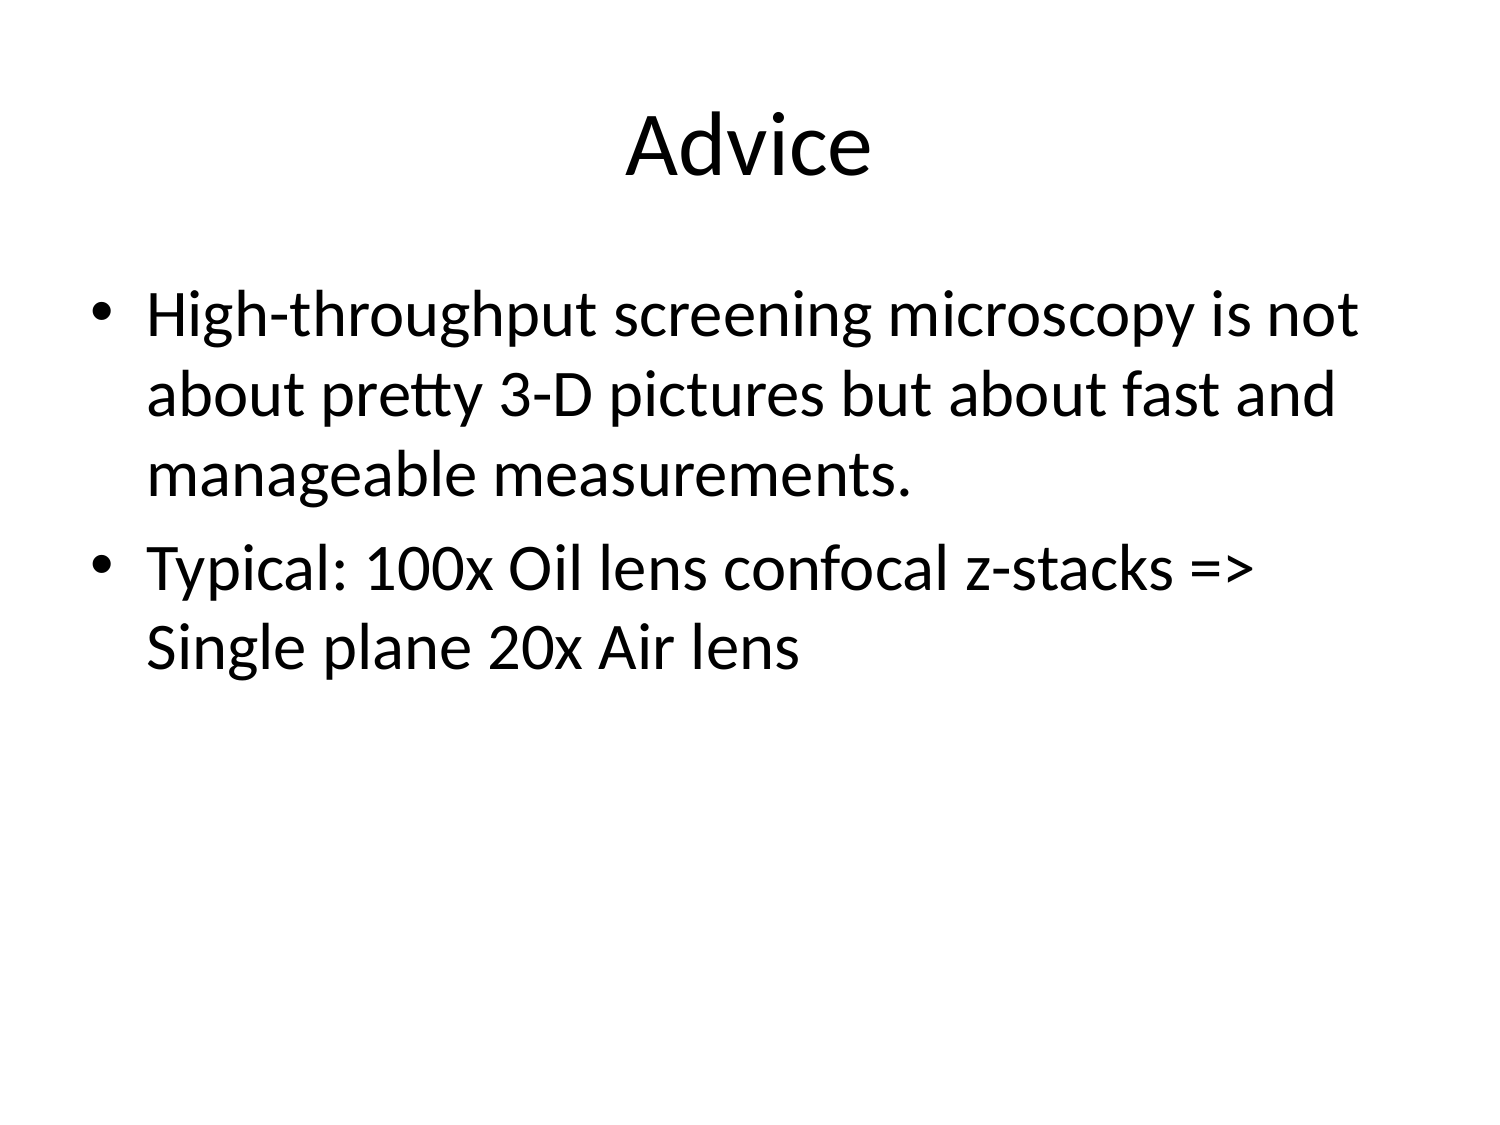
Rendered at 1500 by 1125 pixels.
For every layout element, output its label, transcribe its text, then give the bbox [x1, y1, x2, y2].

list High-throughput screening microscopy is not about pretty 3-D pictures but about fast and manageable measurements. Typical: 100x Oil lens confocal z-stacks => Single plane 20x Air lens [75, 262, 1425, 1005]
title Advice [75, 45, 1425, 233]
